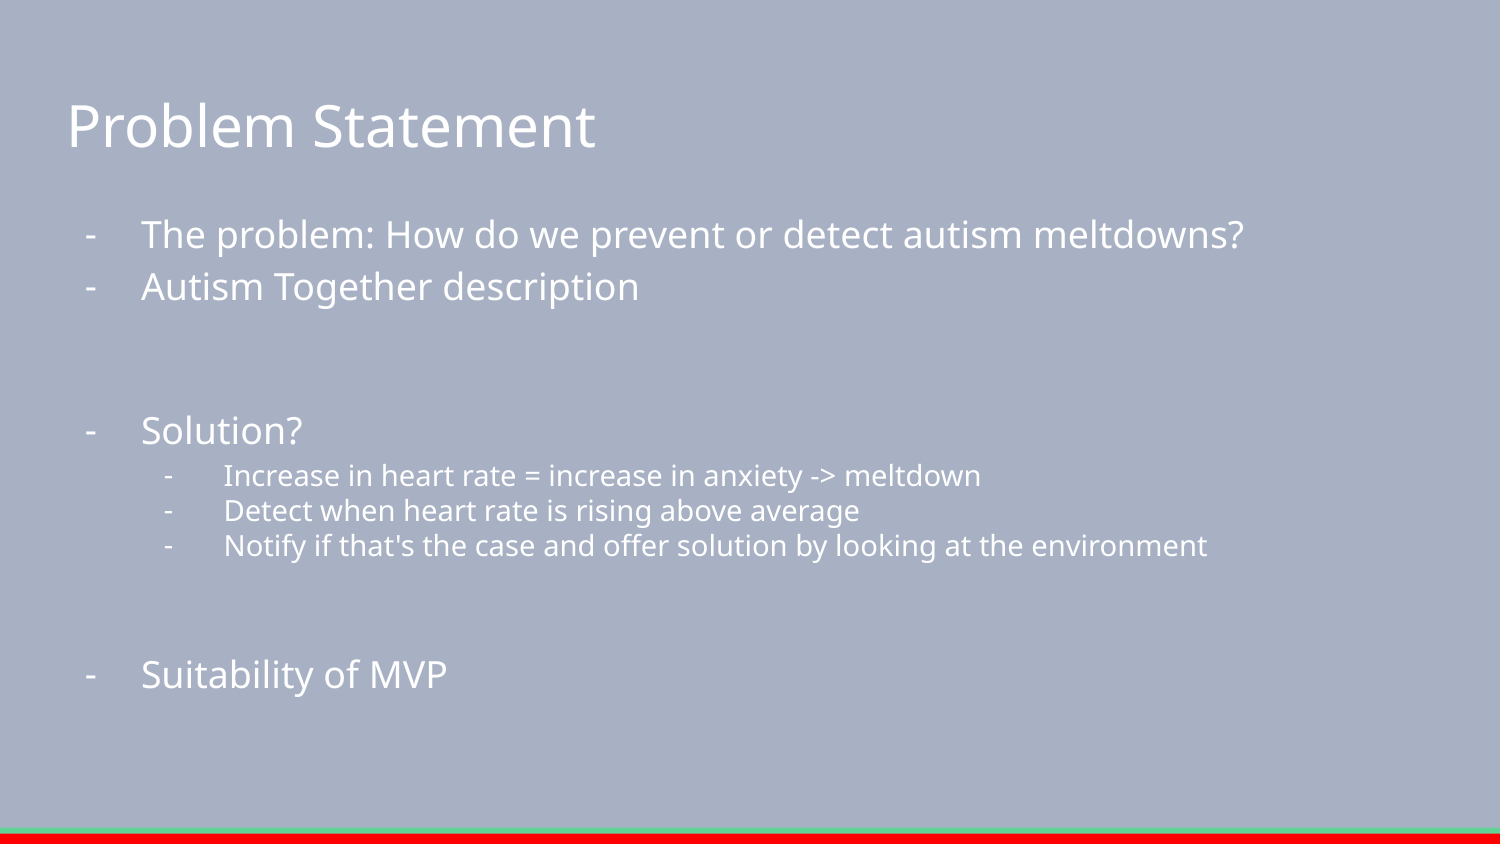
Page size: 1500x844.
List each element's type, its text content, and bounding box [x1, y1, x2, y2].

title Problem Statement [51, 74, 1449, 169]
text_box [0, 833, 1500, 844]
list The problem: How do we prevent or detect autism meltdowns? Autism Together description Solution? Increase in heart rate = increase in anxiety -> meltdown Detect when heart rate is rising above average Notify if that's the case and offer solution by looking at the environment Suitability of MVP [51, 189, 1449, 750]
